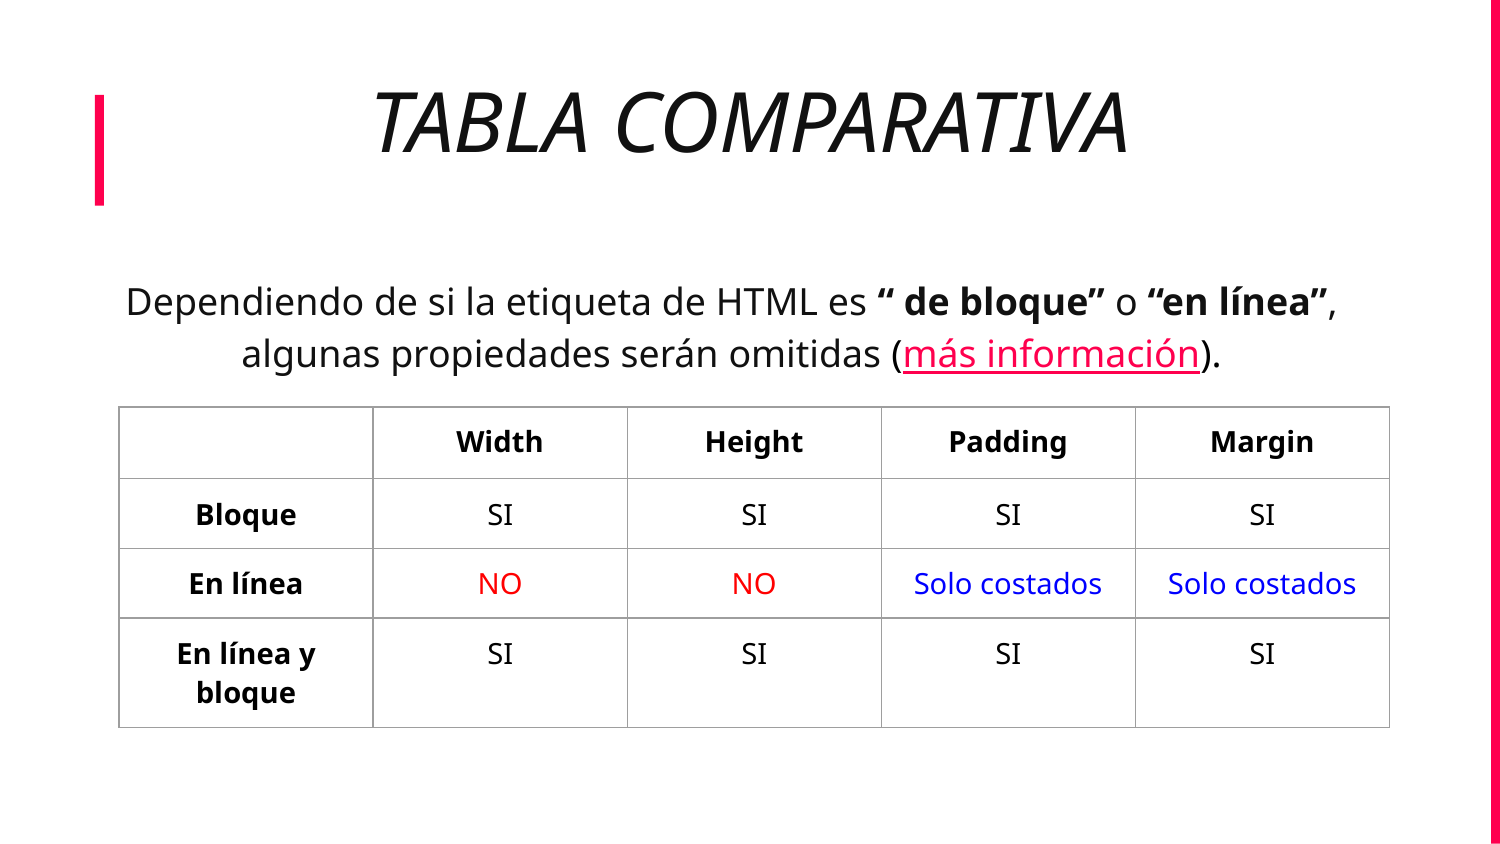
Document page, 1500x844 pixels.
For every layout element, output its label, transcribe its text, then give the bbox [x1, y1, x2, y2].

table_cell Solo costados [1136, 549, 1389, 617]
table_cell SI [882, 619, 1135, 727]
table_cell SI [1136, 479, 1389, 548]
text_box Dependiendo de si la etiqueta de HTML es “ de bloque” o “en línea”, algunas propiedades serán omitidas (más información). [90, 256, 1373, 382]
table_cell En línea y bloque [120, 619, 372, 727]
table_cell Bloque [120, 479, 372, 548]
table_cell SI [628, 479, 881, 548]
table_header Margin [1136, 408, 1389, 478]
table_cell NO [374, 549, 627, 617]
table_header [120, 408, 372, 478]
table_cell En línea [120, 549, 372, 617]
table_cell NO [628, 549, 881, 617]
table_cell Solo costados [882, 549, 1135, 617]
table_cell SI [628, 619, 881, 727]
table_header Height [628, 408, 881, 478]
table_cell SI [882, 479, 1135, 548]
table_header Padding [882, 408, 1135, 478]
table_cell SI [1136, 619, 1389, 727]
table_cell SI [374, 479, 627, 548]
text_box TABLA COMPARATIVA [238, 39, 1262, 154]
table_cell SI [374, 619, 627, 727]
table_header Width [374, 408, 627, 478]
